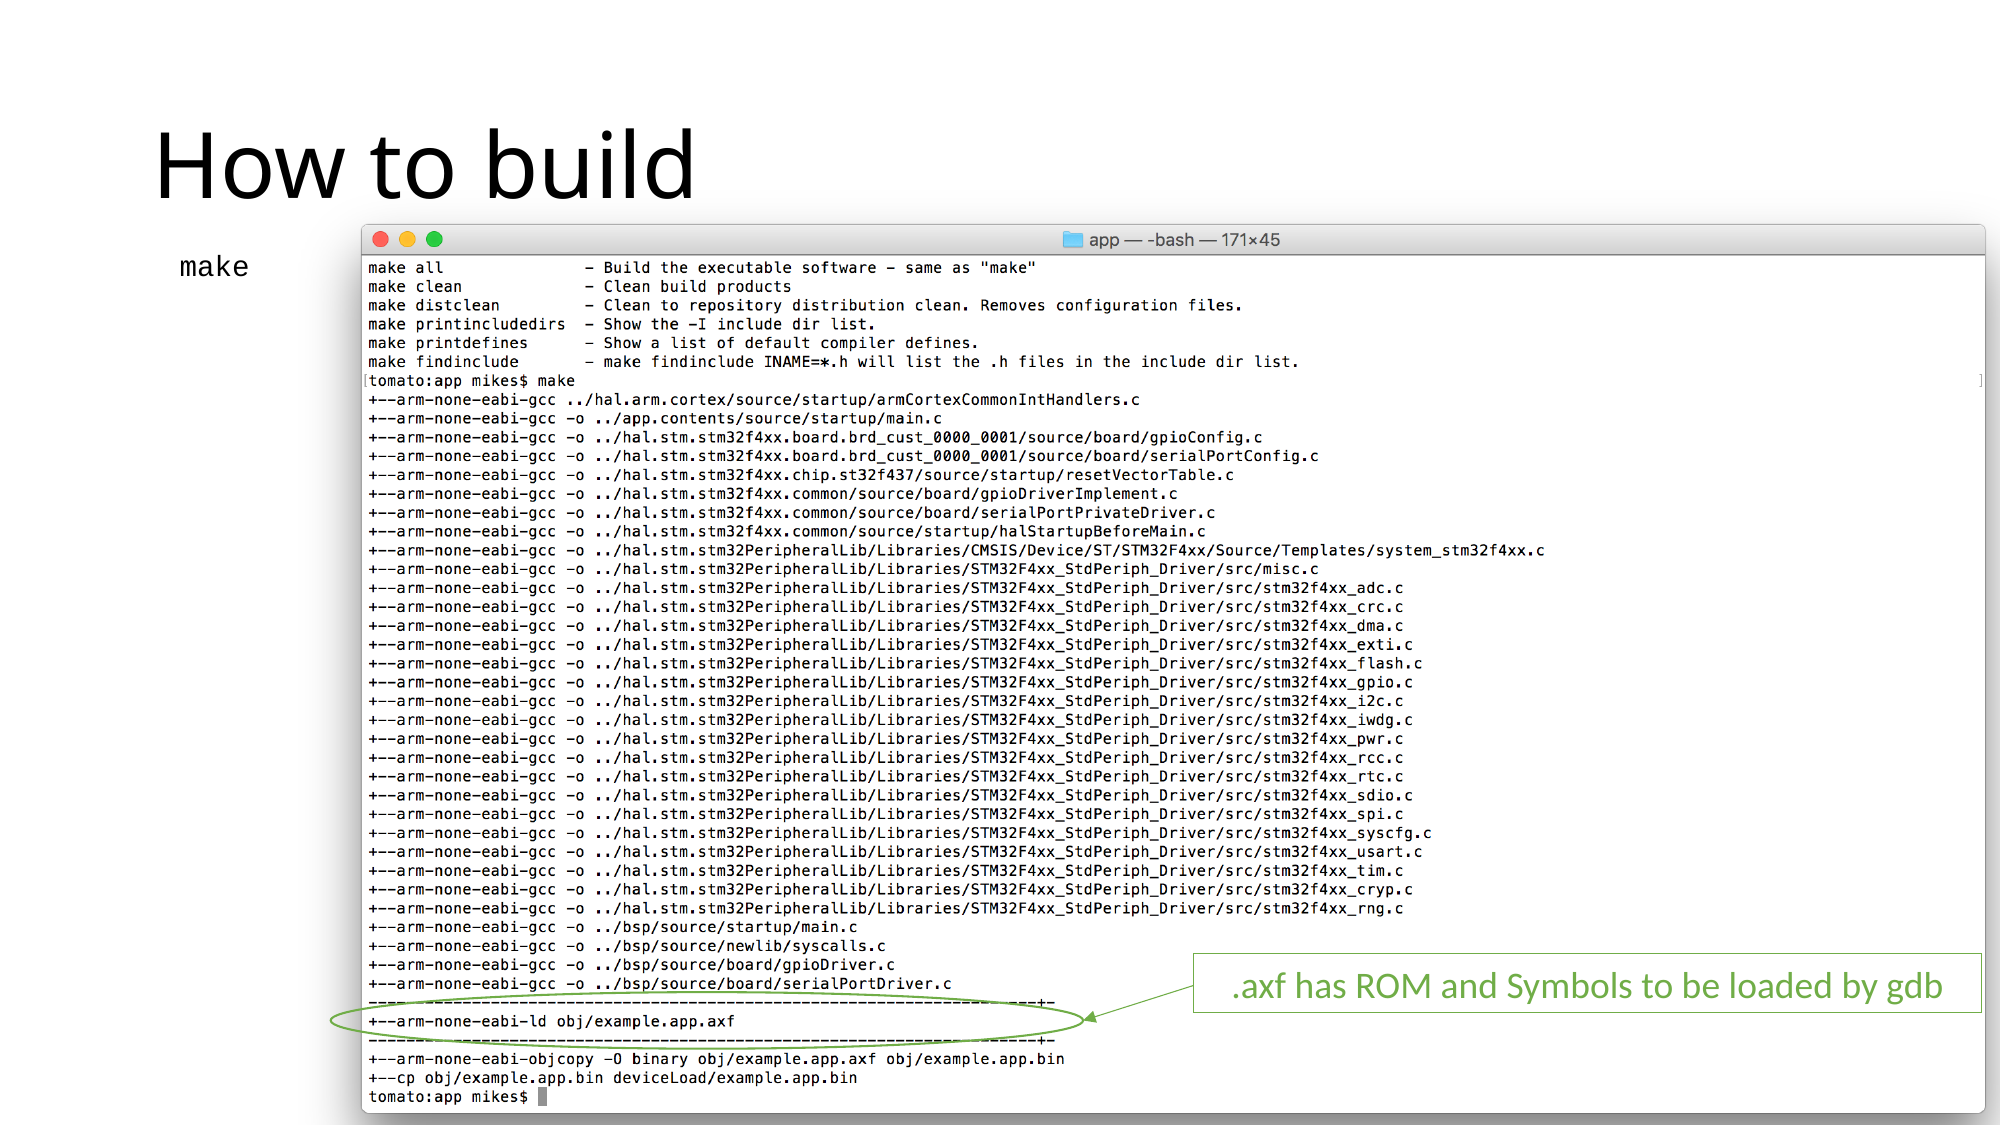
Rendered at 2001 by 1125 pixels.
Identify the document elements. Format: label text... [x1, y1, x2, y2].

picture [286, 181, 2000, 1125]
title How to build [137, 59, 1863, 278]
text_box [1083, 985, 1194, 1021]
text_box make [164, 239, 286, 325]
